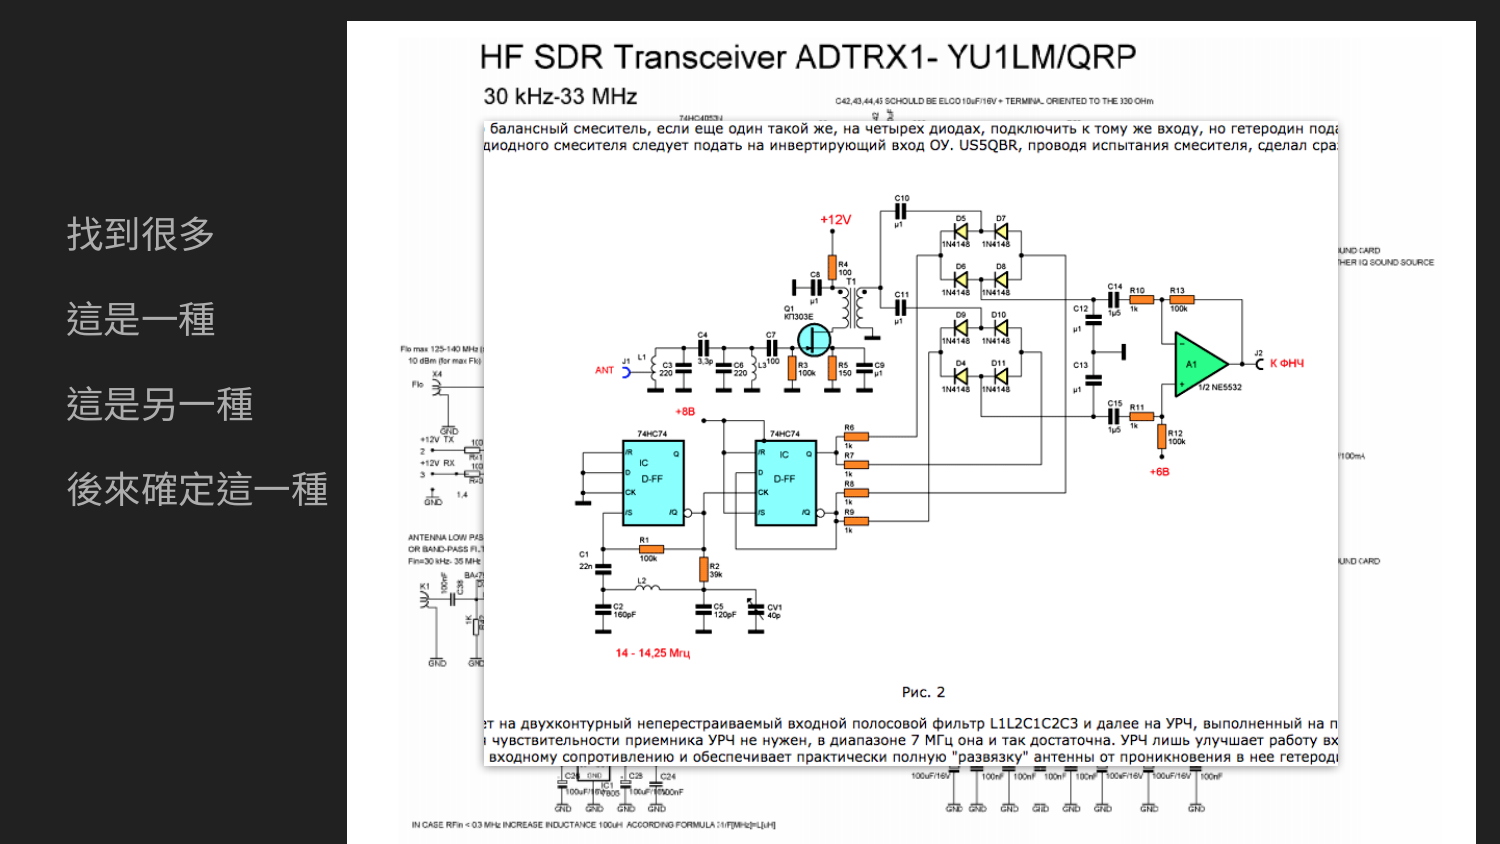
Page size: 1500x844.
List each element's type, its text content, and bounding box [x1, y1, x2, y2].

picture [346, 21, 1476, 844]
list 找到很多 這是一種 這是另一種 後來確定這一種 [51, 189, 341, 750]
